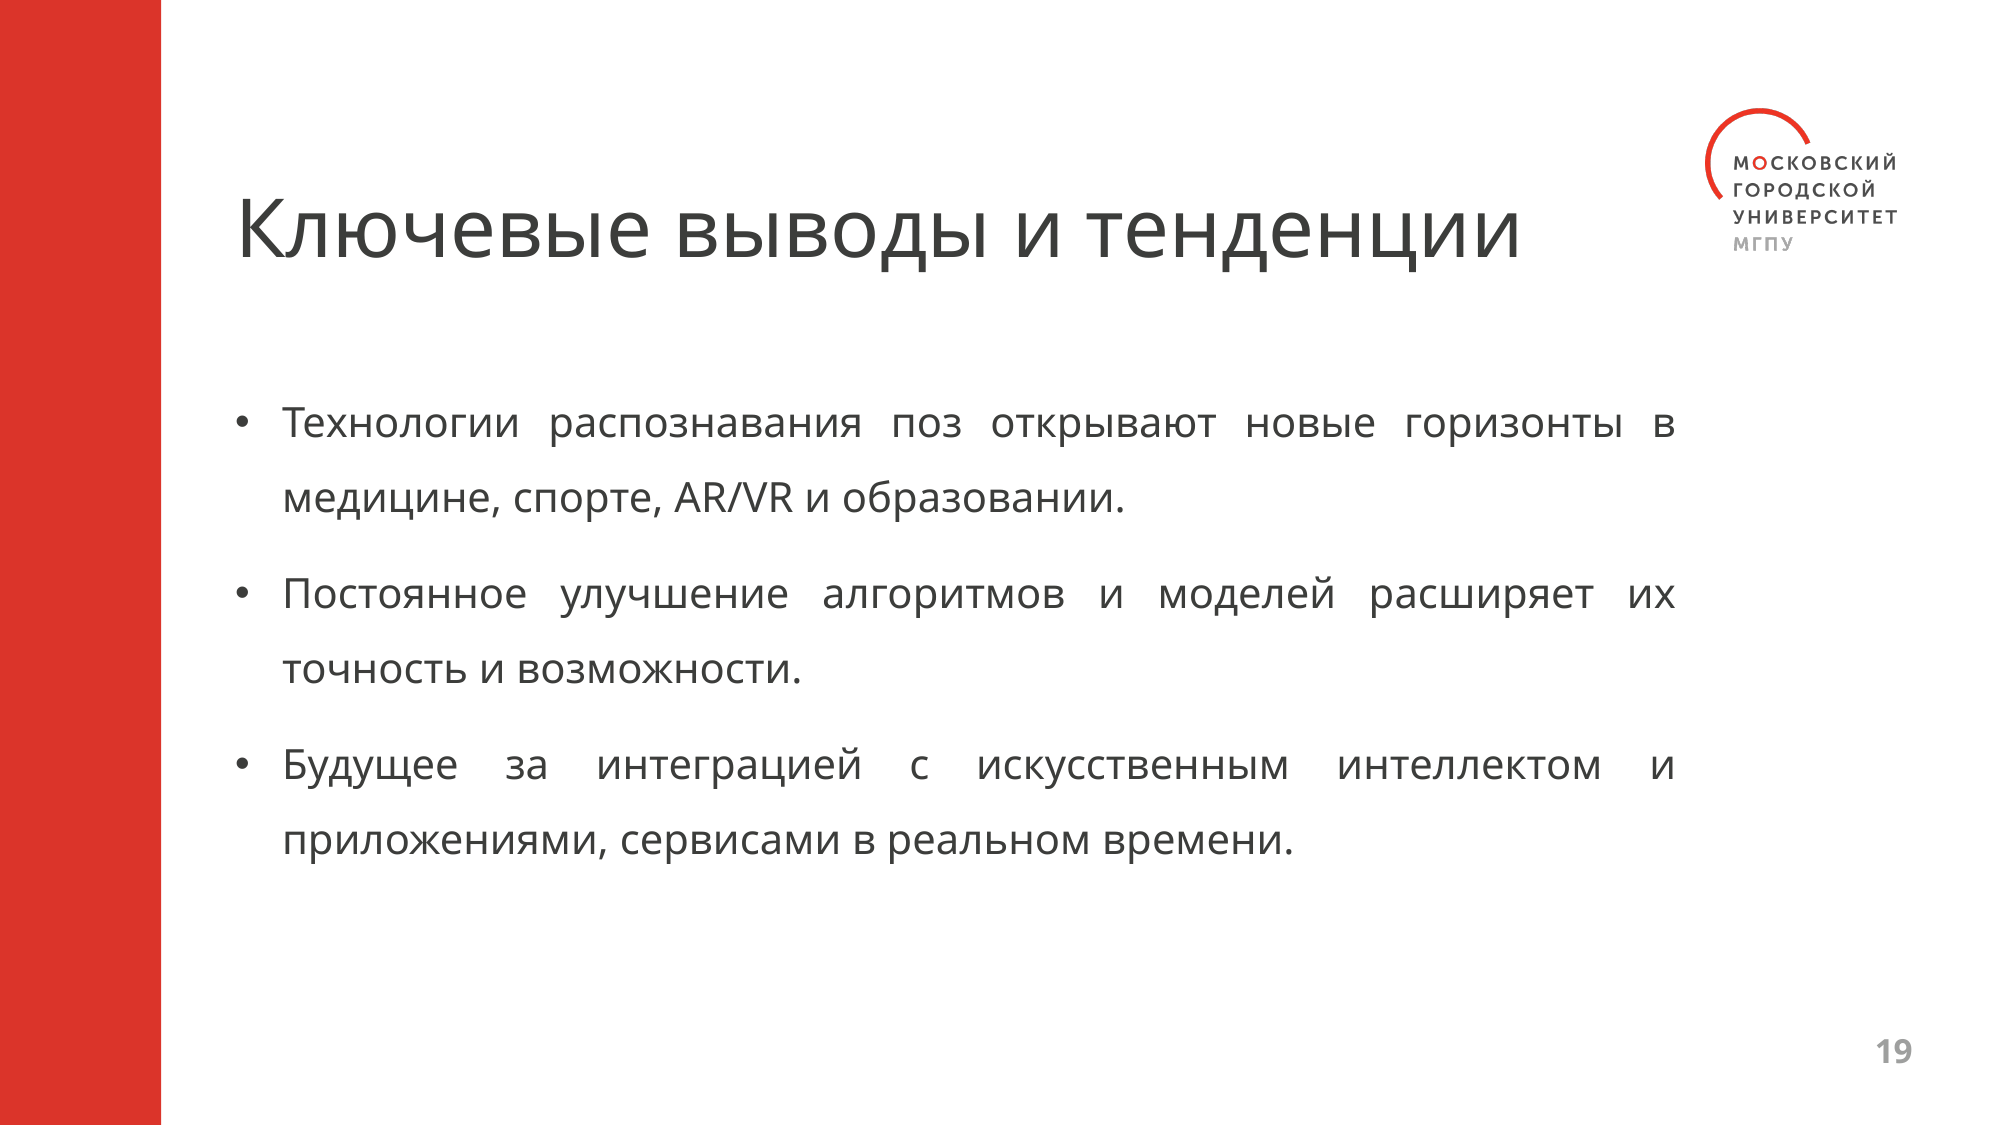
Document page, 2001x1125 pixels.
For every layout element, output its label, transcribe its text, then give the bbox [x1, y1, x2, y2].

text_box Ключевые выводы и тенденции [220, 144, 1603, 319]
slide_number 19 [1846, 1013, 1941, 1093]
list Технологии распознавания поз открывают новые горизонты в медицине, спорте, AR/VR и образовании. Постоянное улучшение алгоритмов и моделей расширяет их точность и возможности. Будущее за интеграцией с искусственным интеллектом и приложениями, сервисами в реальном времени. [220, 363, 1692, 894]
picture [1705, 107, 1898, 251]
